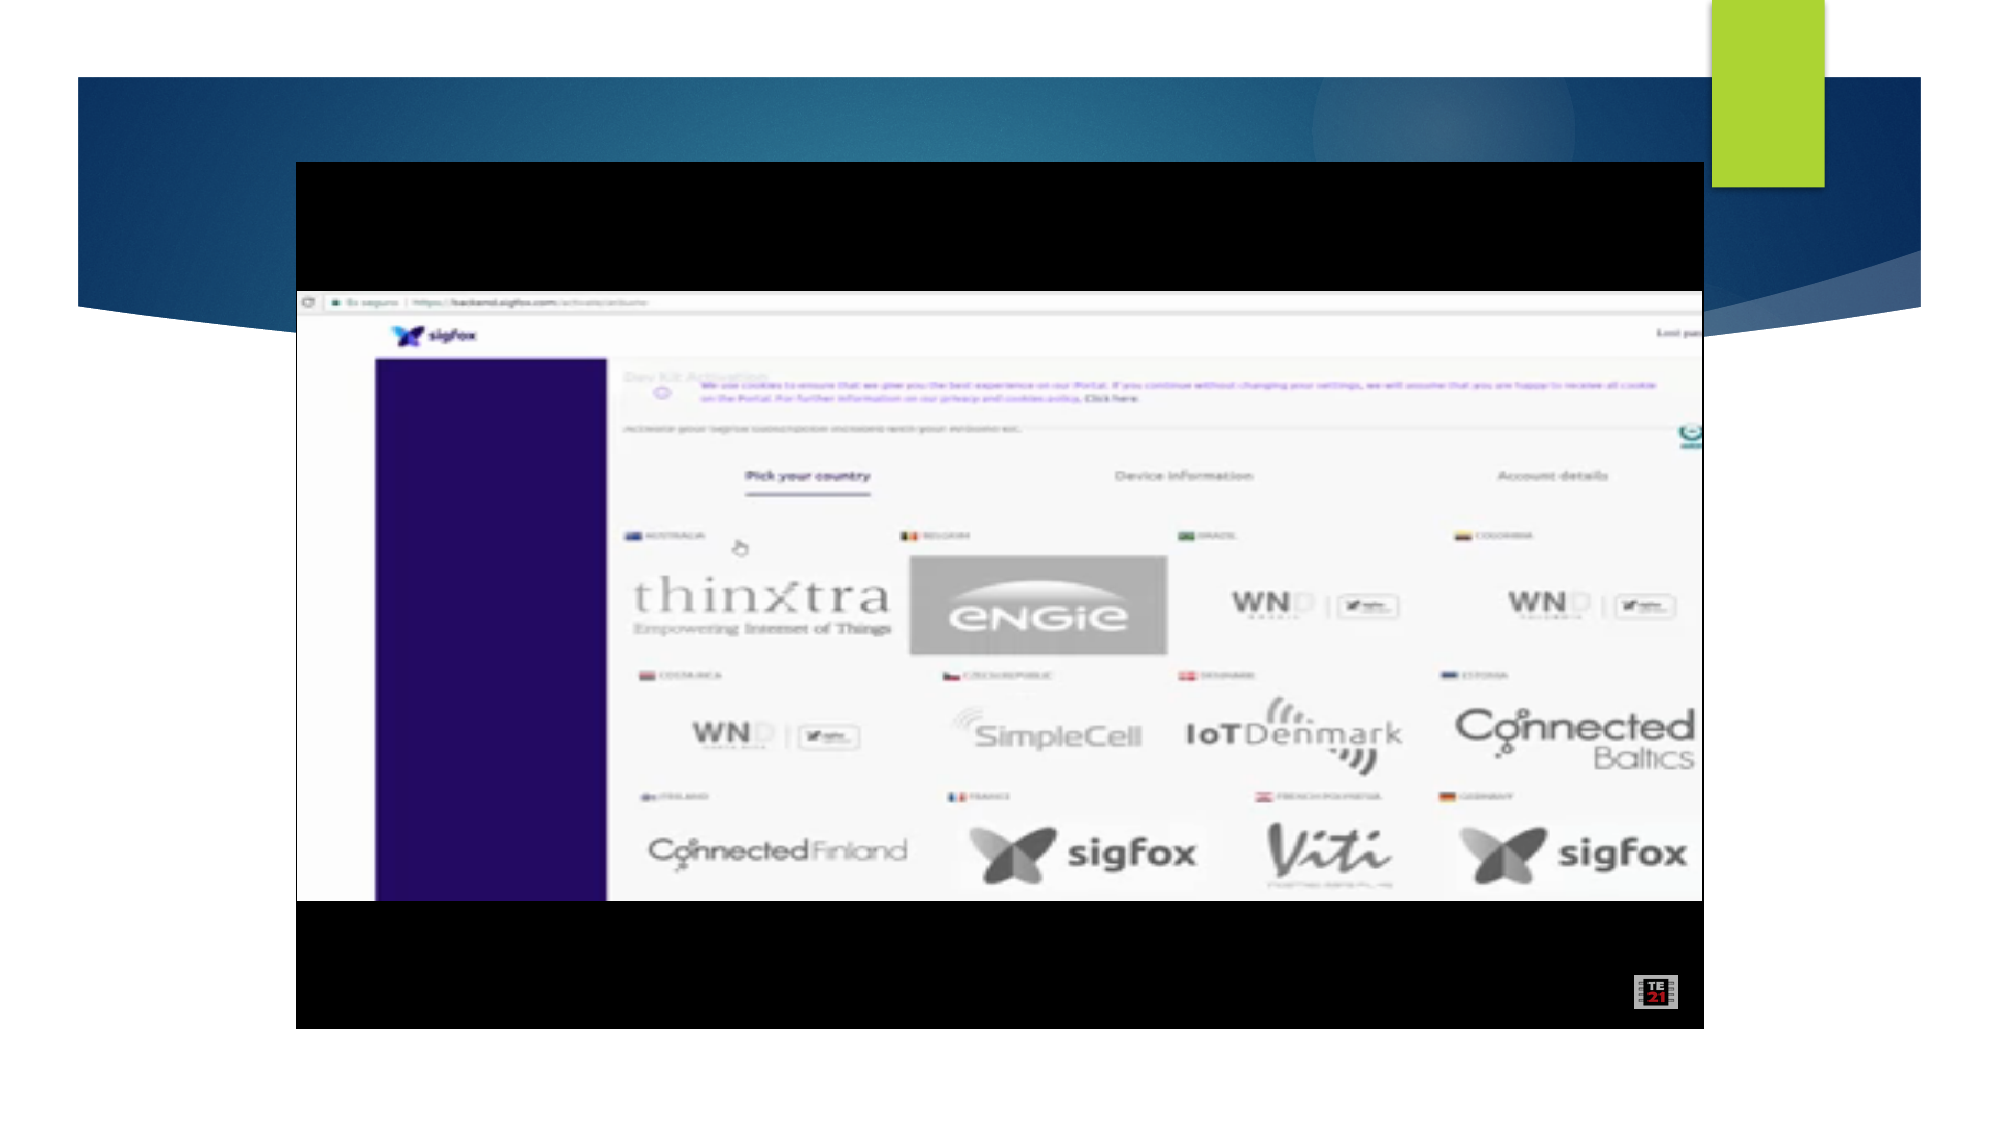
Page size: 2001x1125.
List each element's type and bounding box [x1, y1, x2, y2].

picture [296, 162, 1704, 1030]
